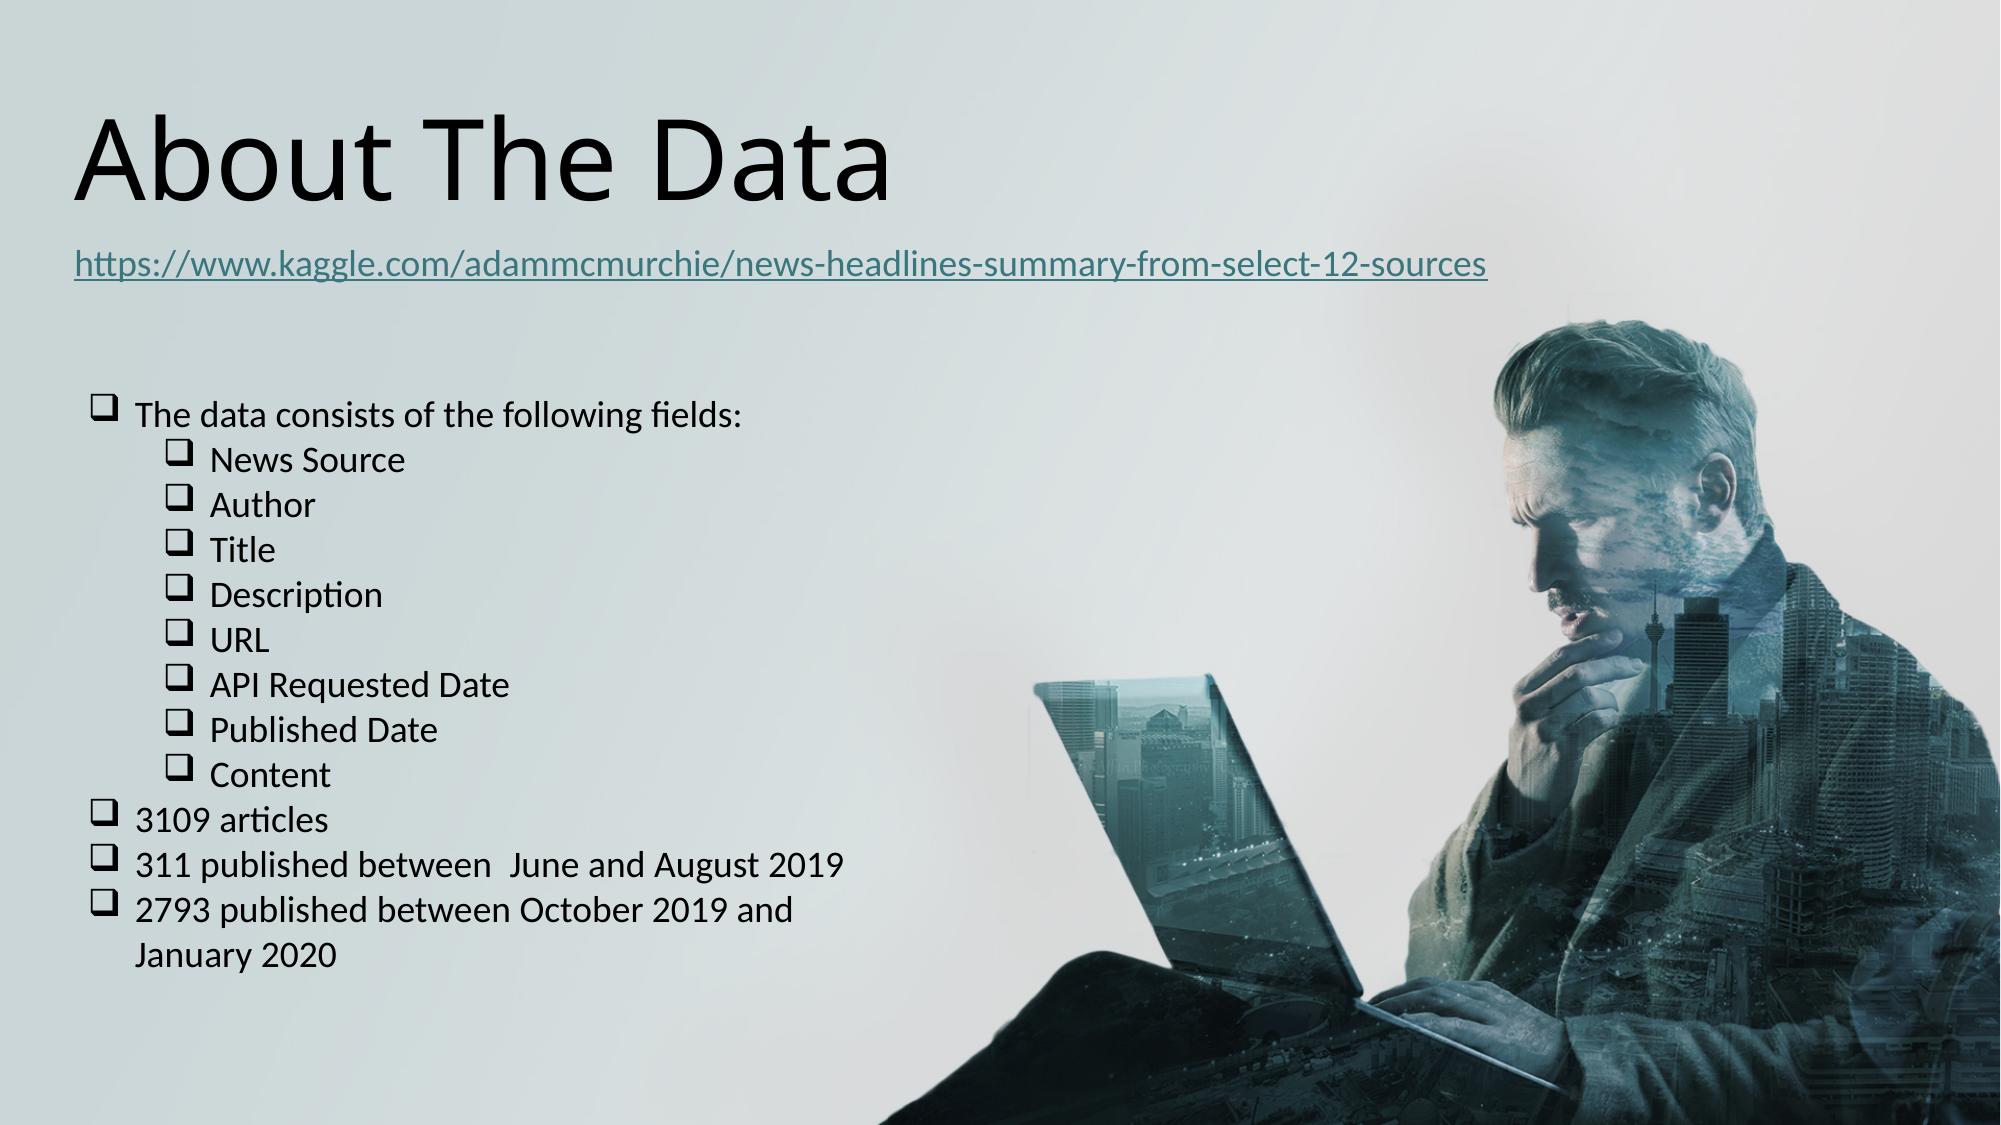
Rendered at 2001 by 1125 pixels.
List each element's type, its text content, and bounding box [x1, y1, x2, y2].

text_box The data consists of the following fields: News Source Author Title Description URL API Requested Date Published Date Content 3109 articles 311 published between June and August 2019 2793 published between October 2019 and January 2020 [73, 382, 919, 982]
text_box https://www.kaggle.com/adammcmurchie/news-headlines-summary-from-select-12-sources [59, 231, 1700, 292]
text_box About The Data [59, 80, 1422, 230]
picture [0, 0, 2001, 1125]
